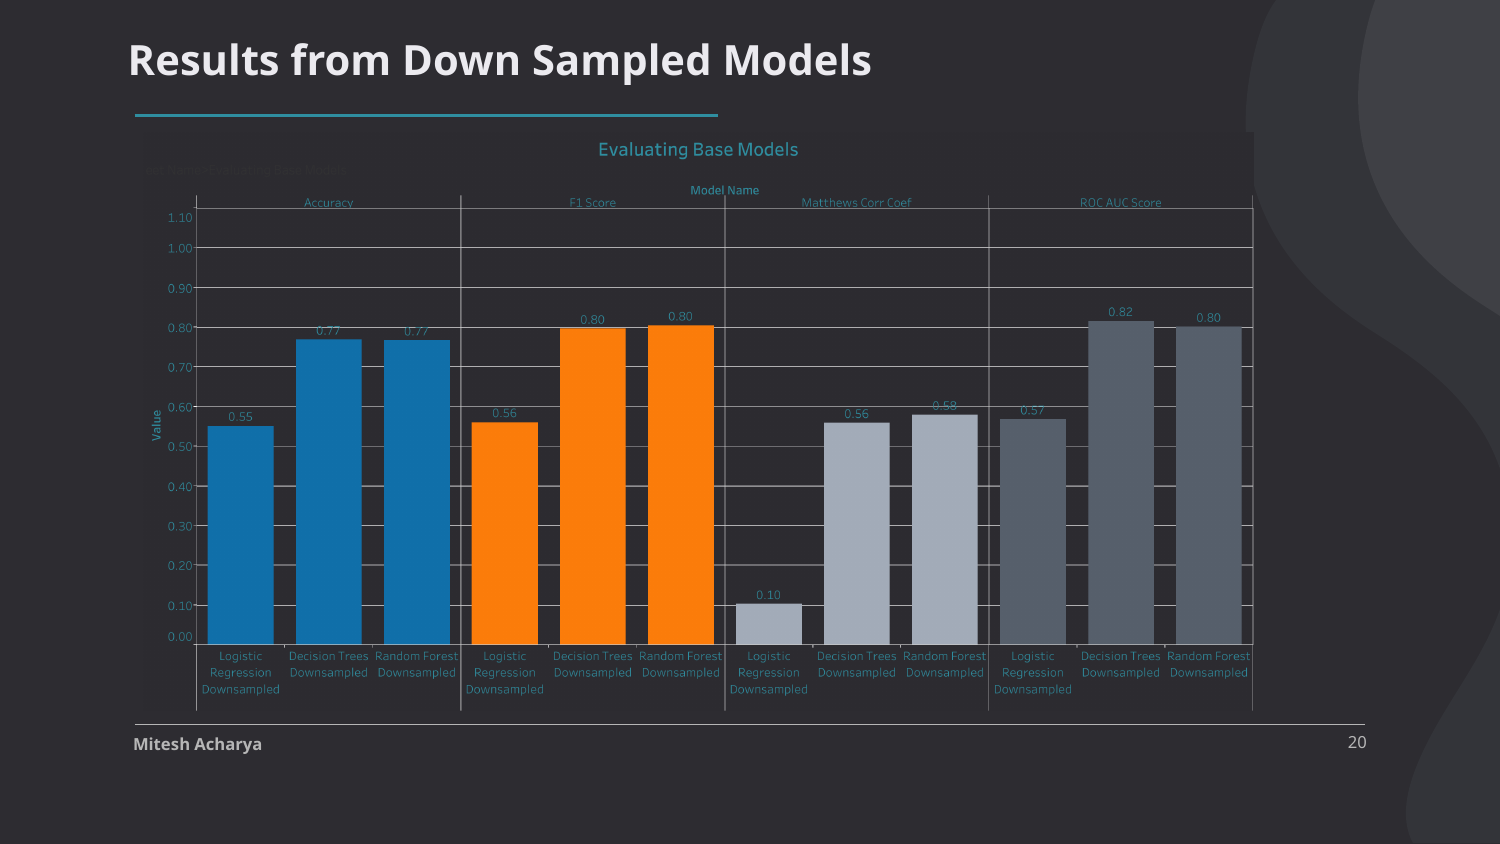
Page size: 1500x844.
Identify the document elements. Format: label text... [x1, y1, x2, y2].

picture [143, 132, 1255, 711]
subtitle Mitesh Acharya [118, 731, 435, 756]
title Results from Down Sampled Models [101, 18, 1366, 116]
slide_number 20 [1291, 731, 1382, 756]
